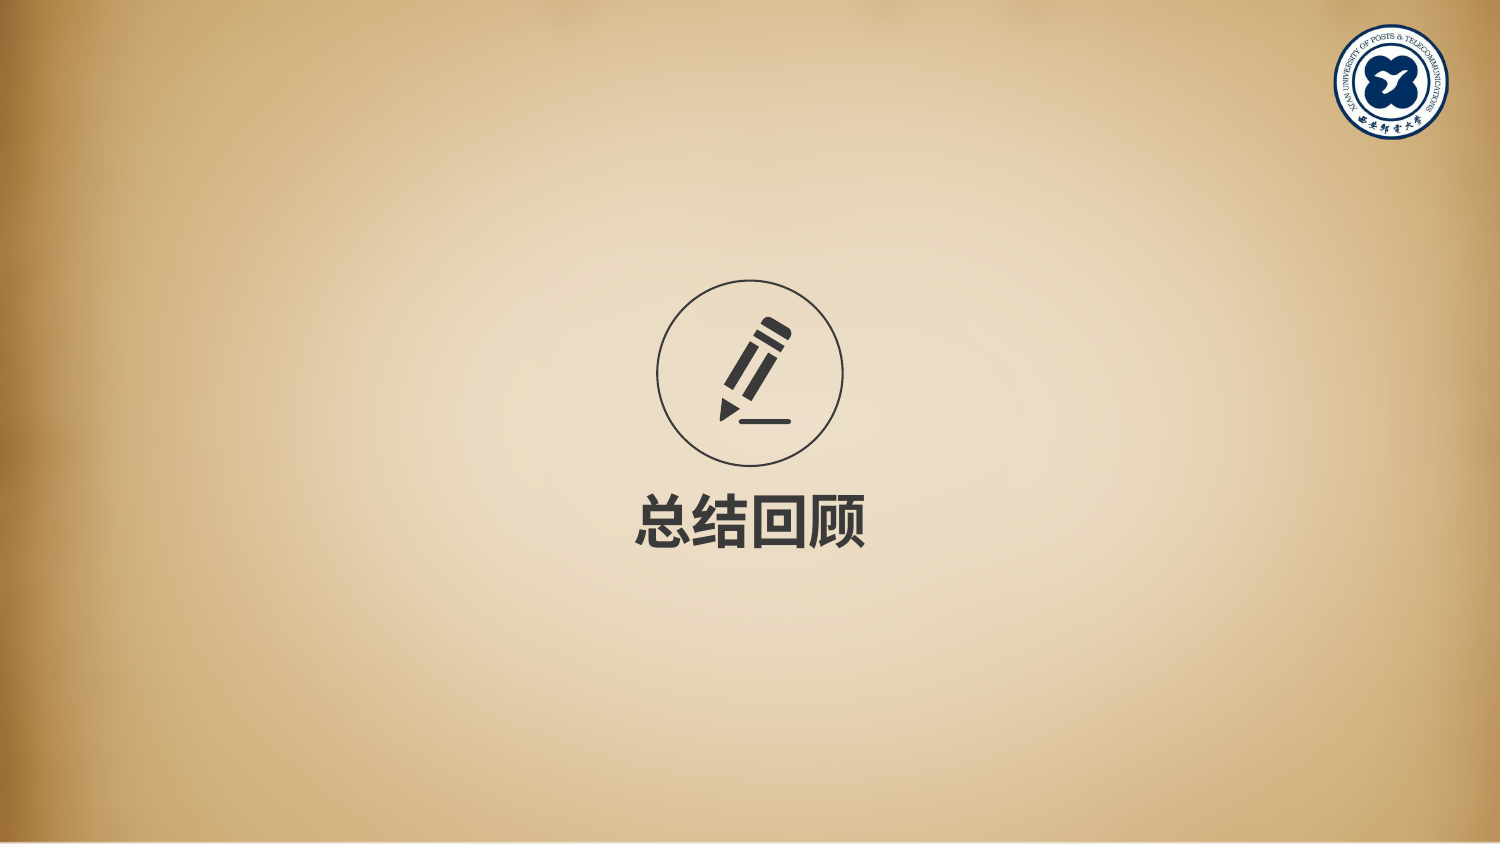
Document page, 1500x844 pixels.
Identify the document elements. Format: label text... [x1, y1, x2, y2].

text_box 总结回顾 [482, 477, 1018, 563]
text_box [657, 280, 843, 466]
picture [0, 0, 1500, 844]
